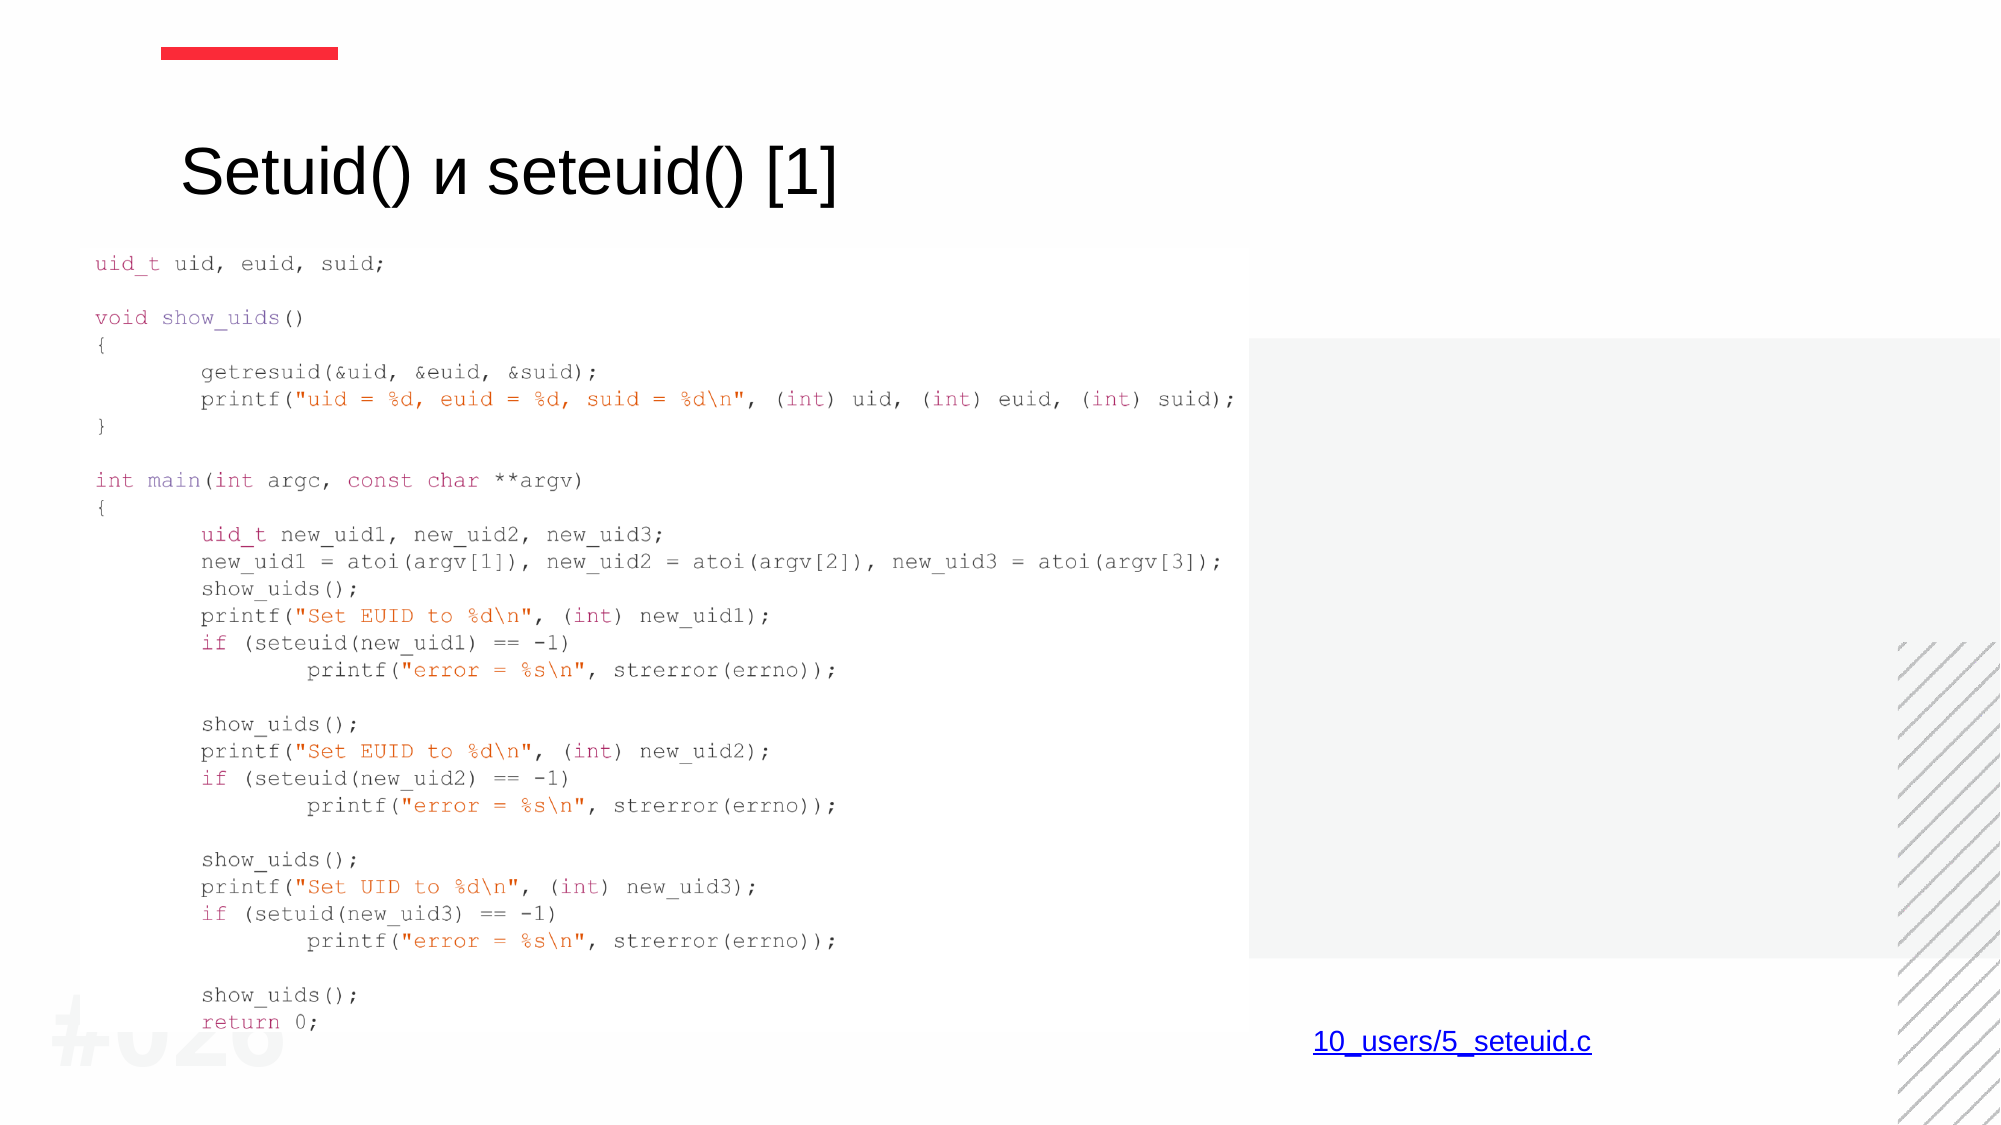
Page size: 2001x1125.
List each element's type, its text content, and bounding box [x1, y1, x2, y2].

text_box 10_users/5_seteuid.c [1298, 1015, 1607, 1065]
list Setuid() и seteuid() [1] [161, 129, 1757, 265]
slide_number #026 [35, 960, 486, 1125]
picture [1897, 642, 2000, 1125]
picture [80, 248, 1249, 1032]
